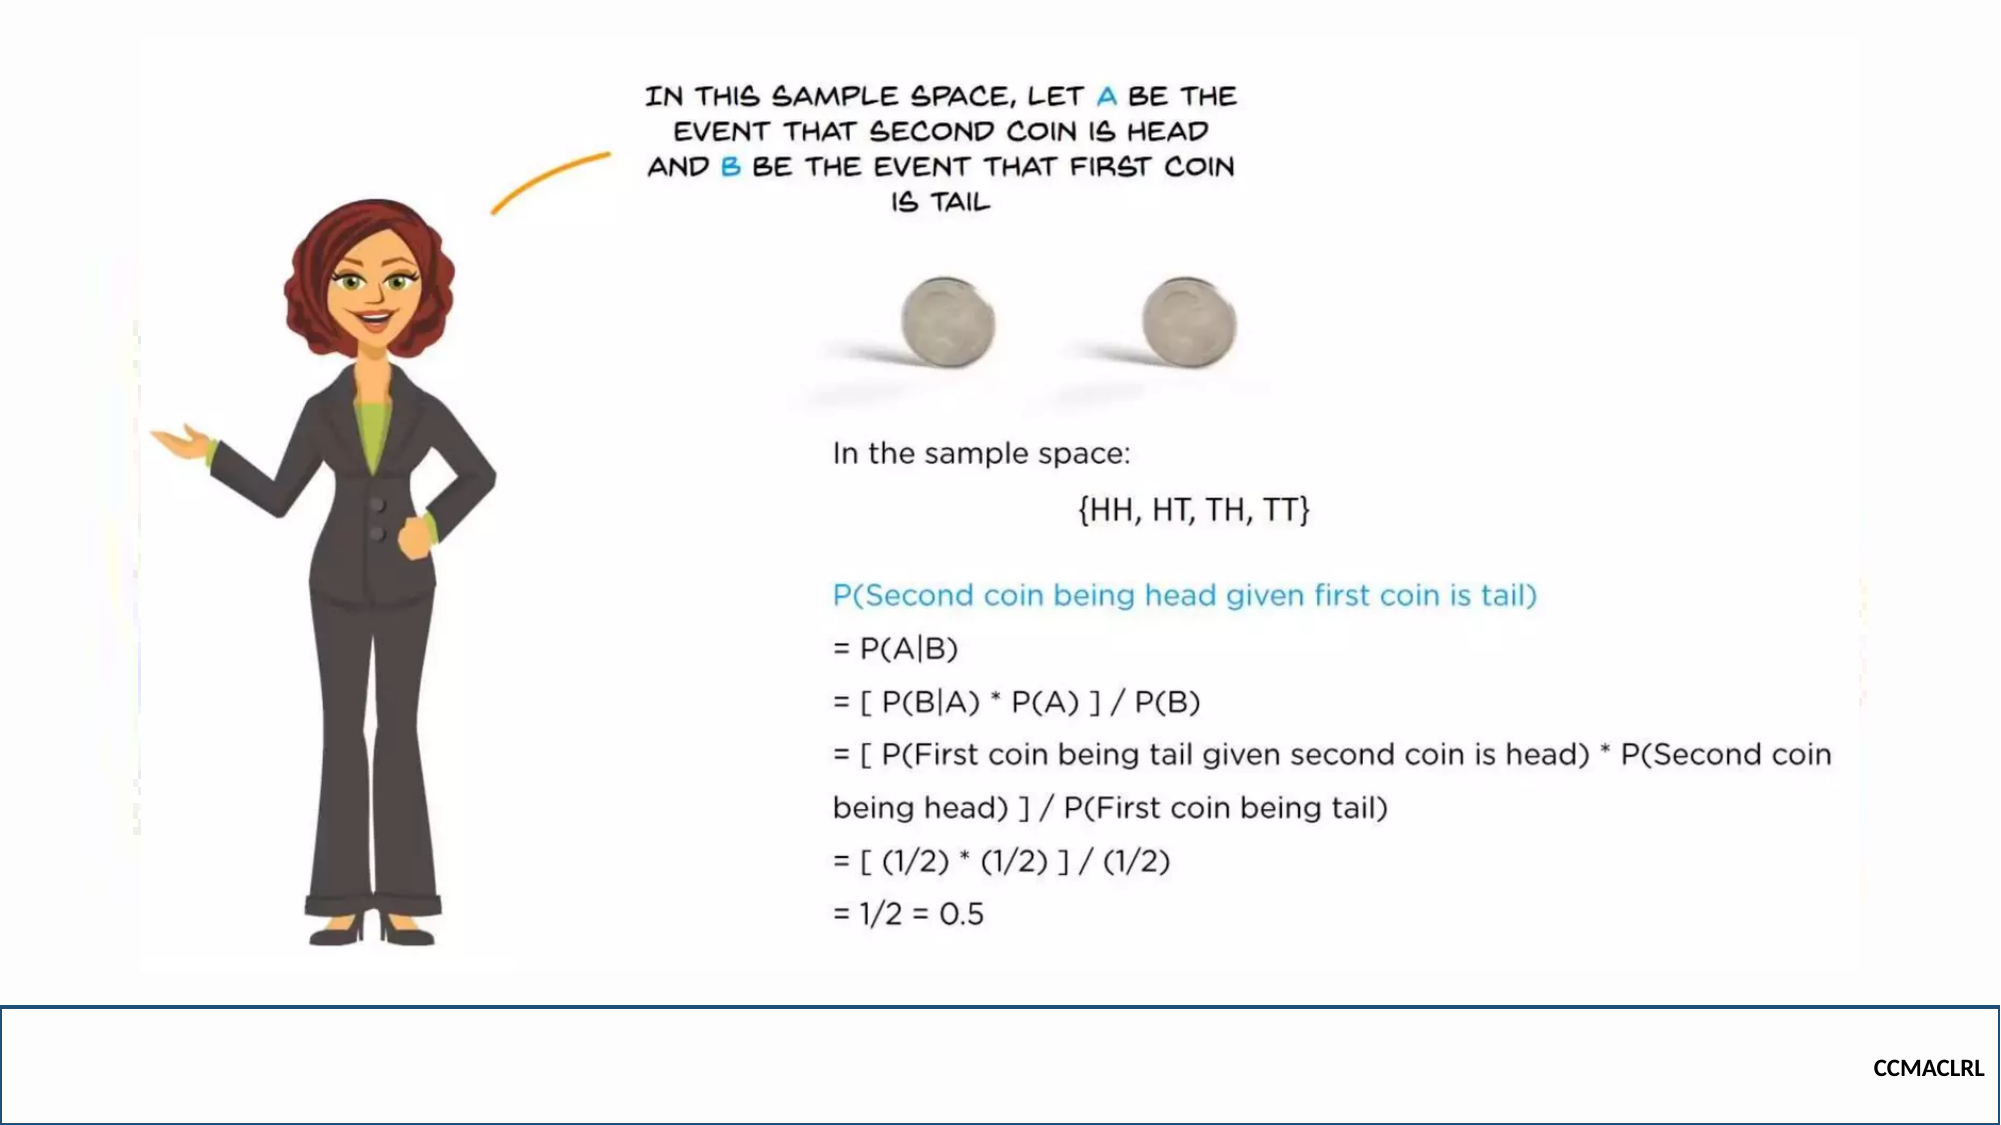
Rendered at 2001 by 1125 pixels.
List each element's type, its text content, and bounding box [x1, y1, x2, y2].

picture [0, 0, 2000, 1007]
footer CCMACLRL [0, 1007, 2000, 1125]
